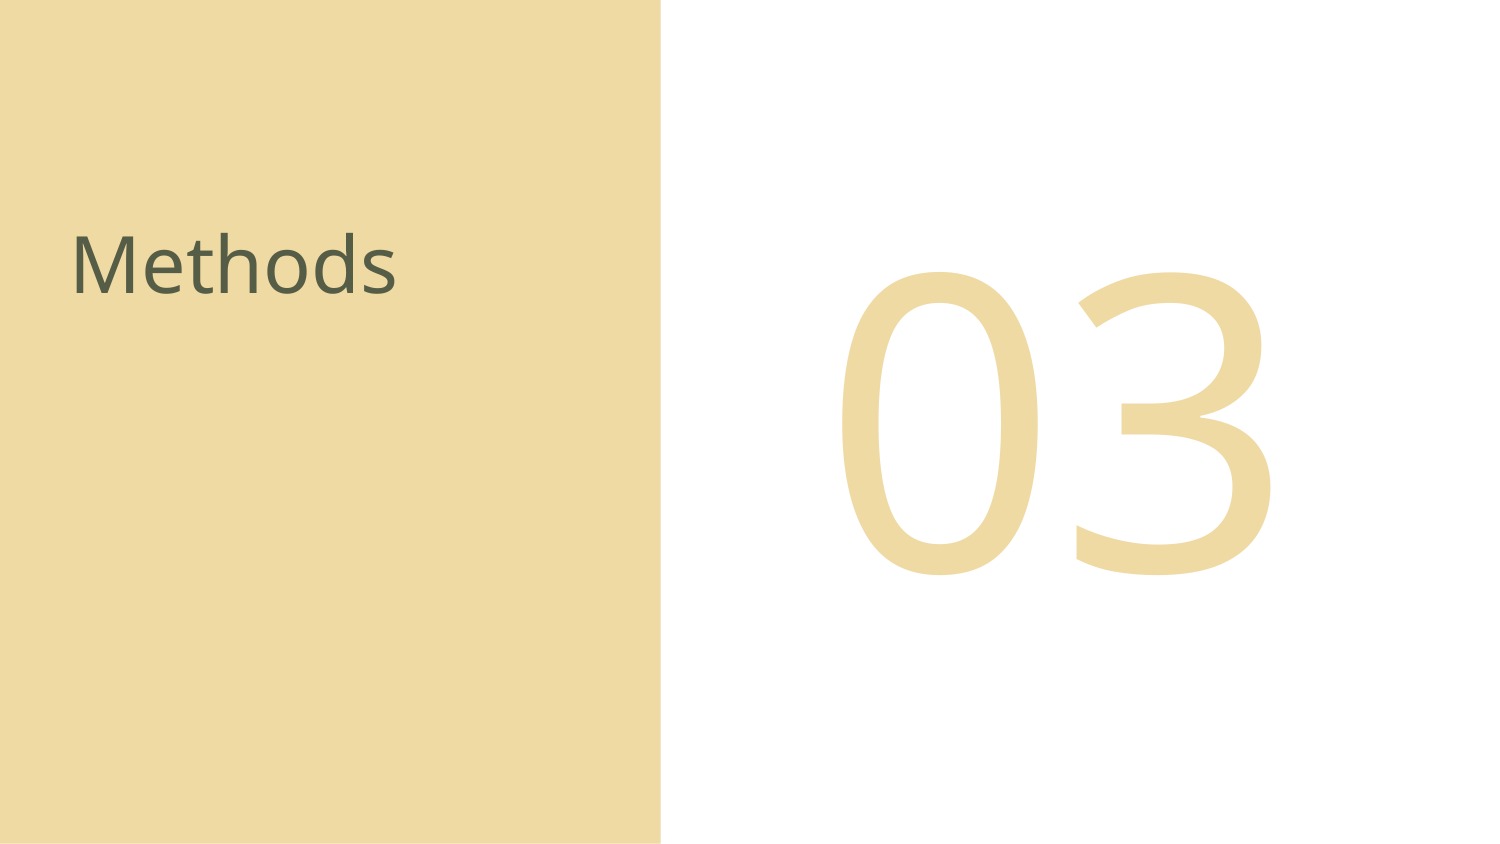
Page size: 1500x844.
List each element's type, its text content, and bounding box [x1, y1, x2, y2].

subtitle Methods [54, 198, 708, 671]
title 03 [807, 142, 1383, 671]
